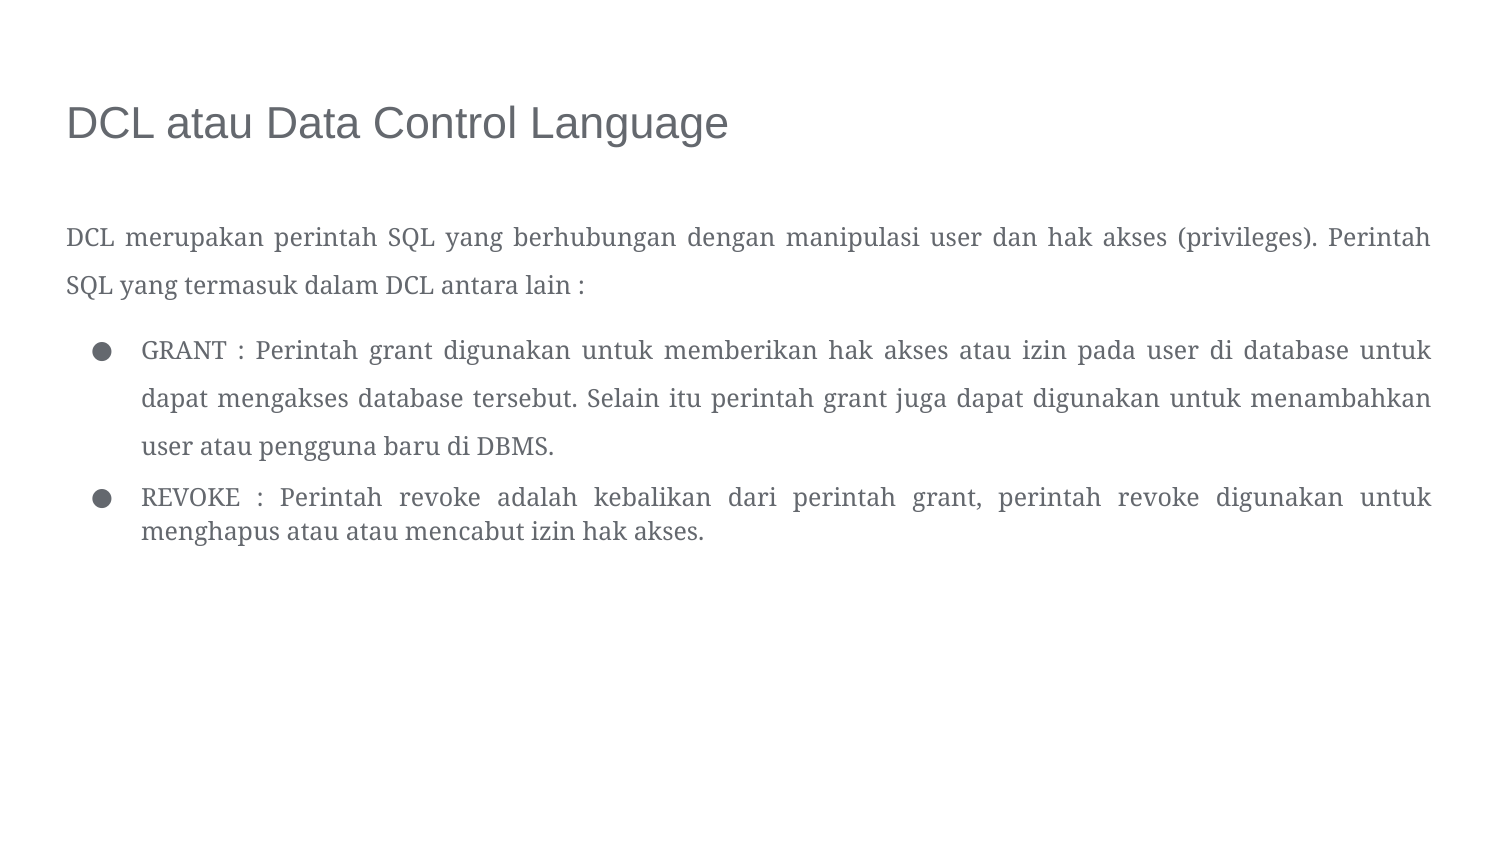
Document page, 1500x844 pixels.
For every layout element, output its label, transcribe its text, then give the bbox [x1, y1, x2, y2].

list DCL merupakan perintah SQL yang berhubungan dengan manipulasi user dan hak akses (privileges). Perintah SQL yang termasuk dalam DCL antara lain : GRANT : Perintah grant digunakan untuk memberikan hak akses atau izin pada user di database untuk dapat mengakses database tersebut. Selain itu perintah grant juga dapat digunakan untuk menambahkan user atau pengguna baru di DBMS. REVOKE : Perintah revoke adalah kebalikan dari perintah grant, perintah revoke digunakan untuk menghapus atau atau mencabut izin hak akses. [51, 189, 1449, 750]
title DCL atau Data Control Language [51, 72, 1449, 167]
